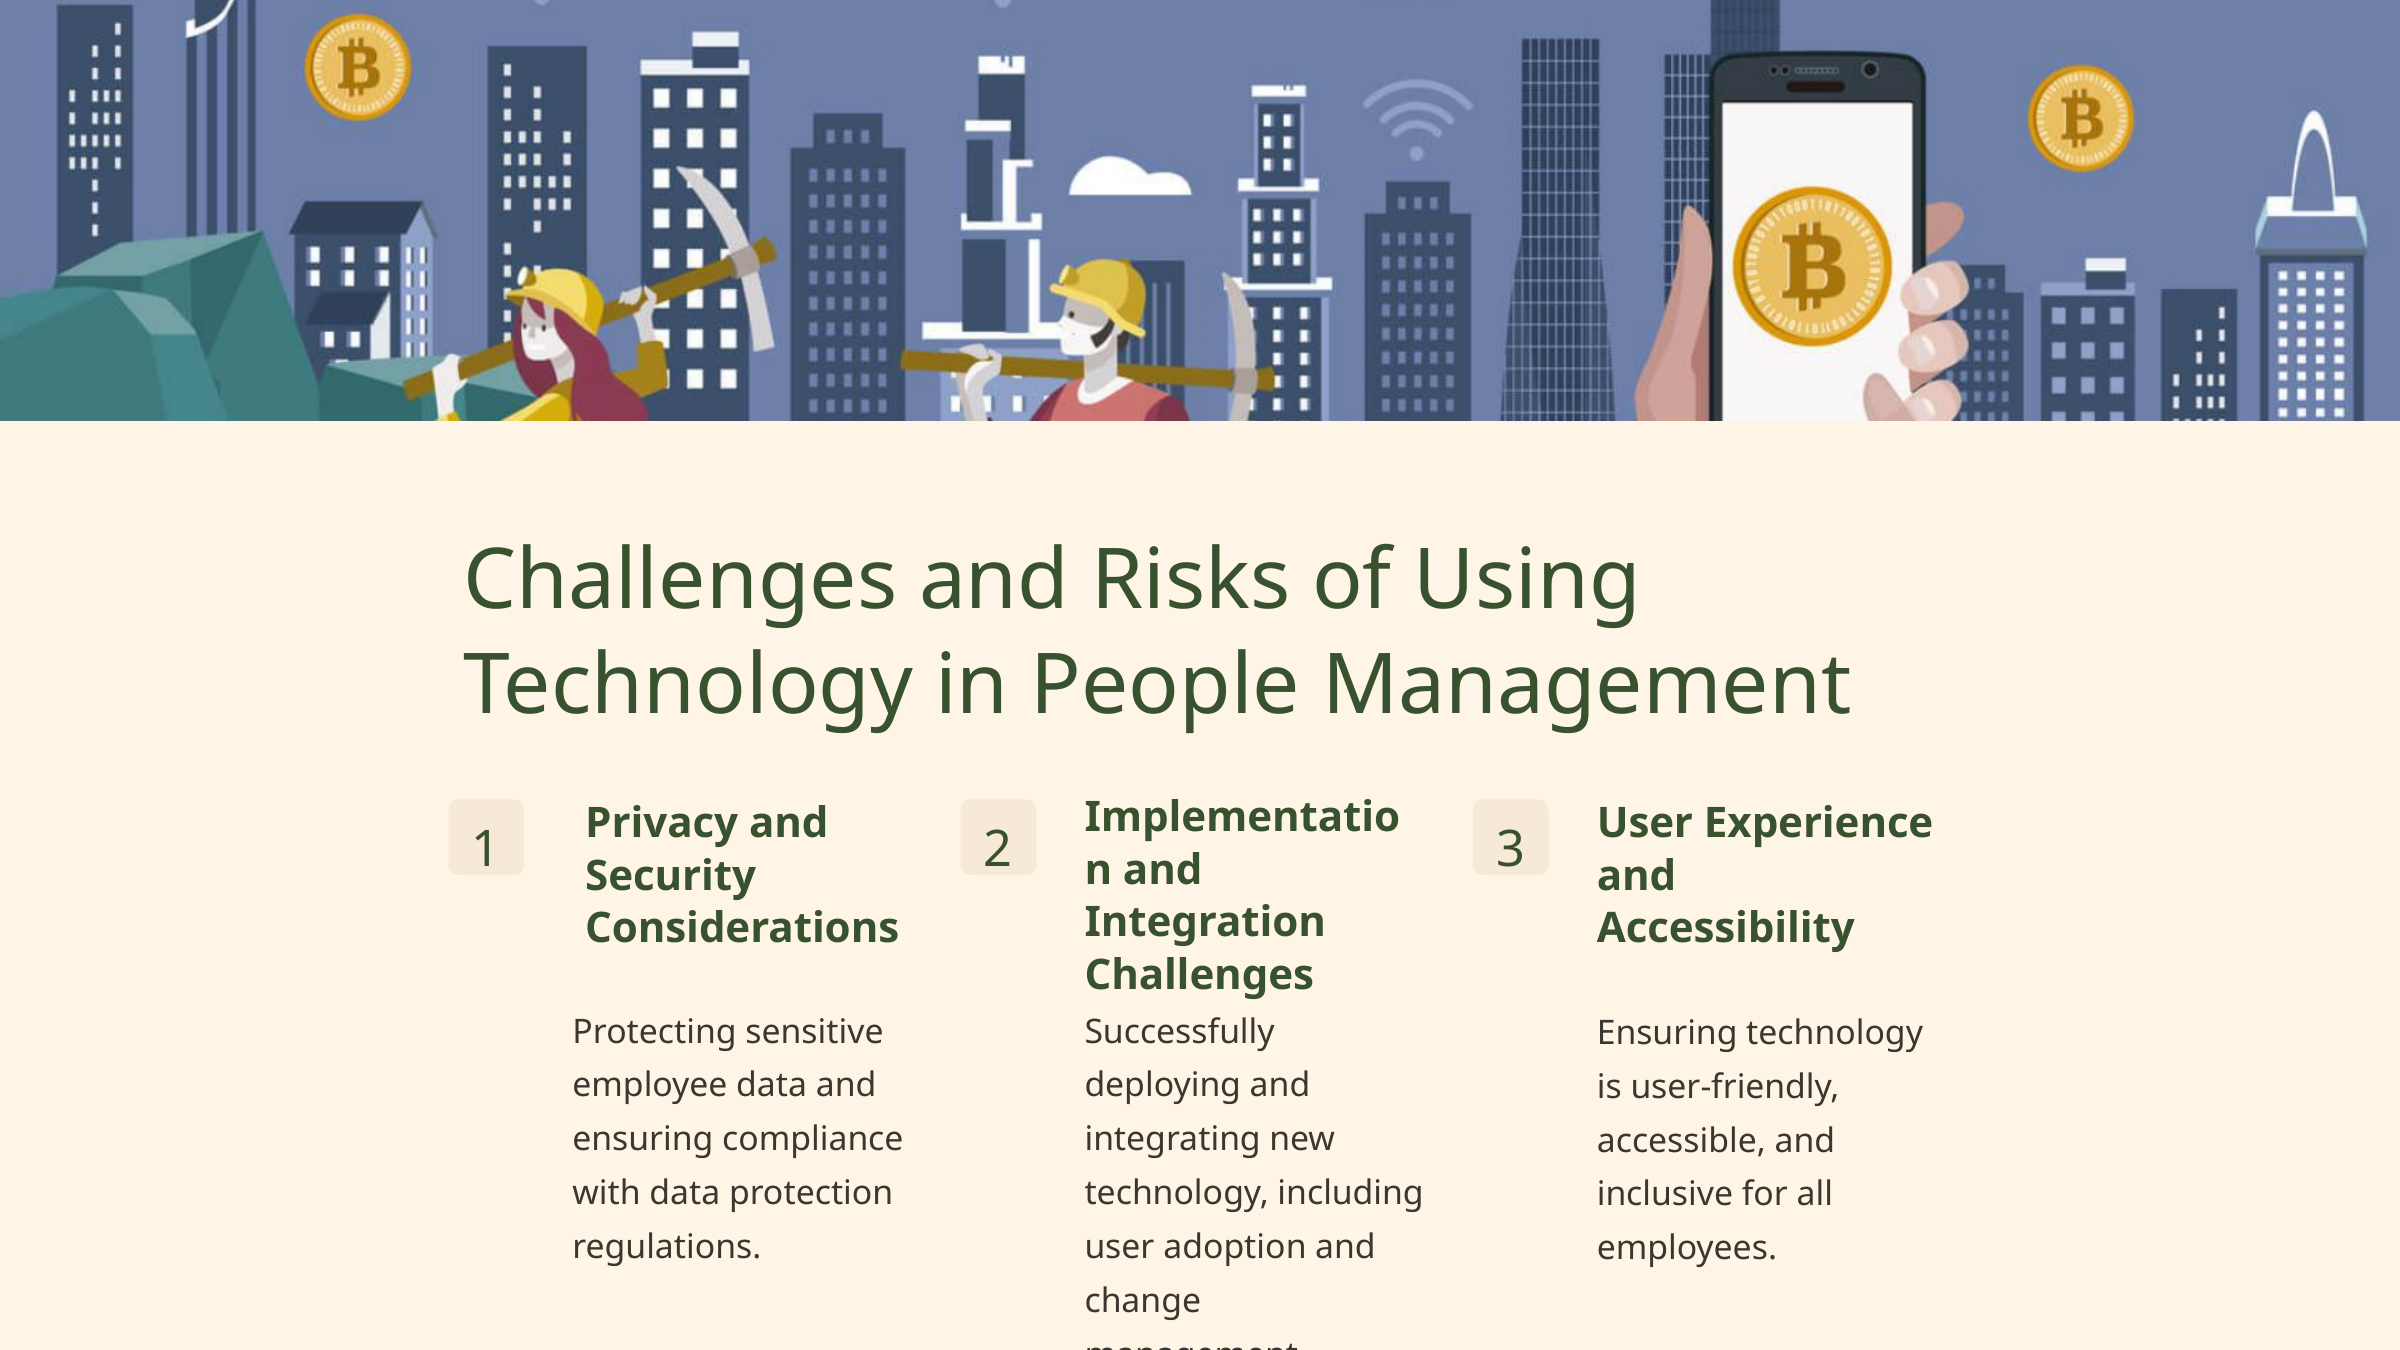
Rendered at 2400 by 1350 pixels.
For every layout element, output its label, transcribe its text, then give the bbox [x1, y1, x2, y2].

text_box [448, 799, 525, 876]
text_box 2 [984, 805, 1013, 869]
text_box Privacy and Security Considerations [570, 786, 940, 944]
text_box Ensuring technology is user-friendly, accessible, and inclusive for all employees. [1582, 936, 1952, 1258]
text_box 3 [1496, 805, 1525, 869]
picture [0, 0, 2400, 421]
text_box Challenges and Risks of Using Technology in People Management [448, 512, 1952, 723]
text_box [1472, 799, 1549, 876]
text_box 1 [476, 805, 496, 869]
text_box [960, 799, 1037, 876]
text_box Implementation and Integration Challenges [1069, 780, 1440, 938]
text_box [0, 421, 2400, 1350]
text_box Protecting sensitive employee data and ensuring compliance with data protection regulations. [557, 988, 927, 1258]
text_box Successfully deploying and integrating new technology, including user adoption and change management. [1069, 988, 1440, 1258]
text_box User Experience and Accessibility [1582, 786, 1952, 892]
